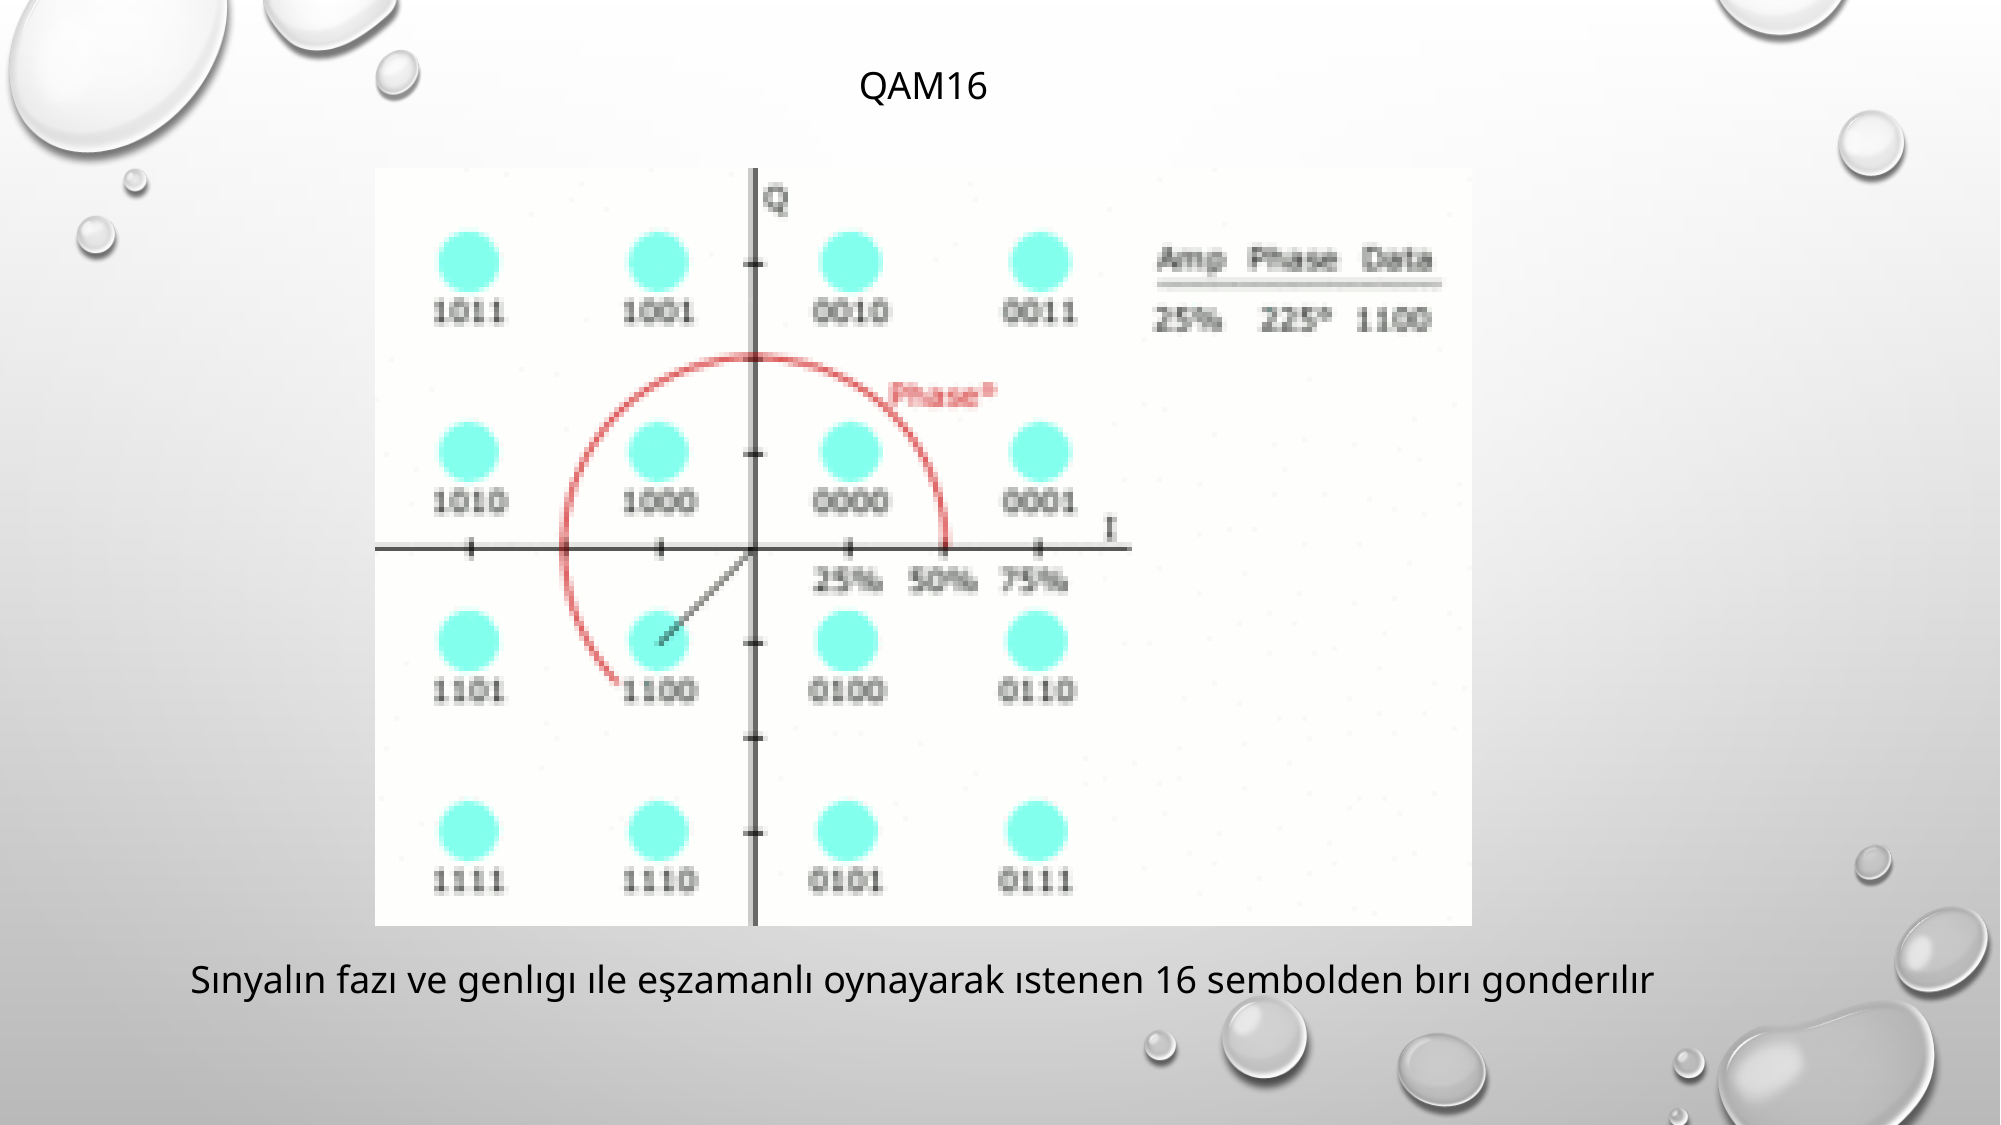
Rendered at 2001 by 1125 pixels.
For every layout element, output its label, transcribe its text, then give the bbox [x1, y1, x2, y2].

text_box Sınyalın fazı ve genlıgı ıle eşzamanlı oynayarak ıstenen 16 sembolden bırı gonderılır [175, 948, 1672, 1009]
picture [0, 0, 2000, 1125]
text_box QAM16 [843, 54, 1003, 115]
